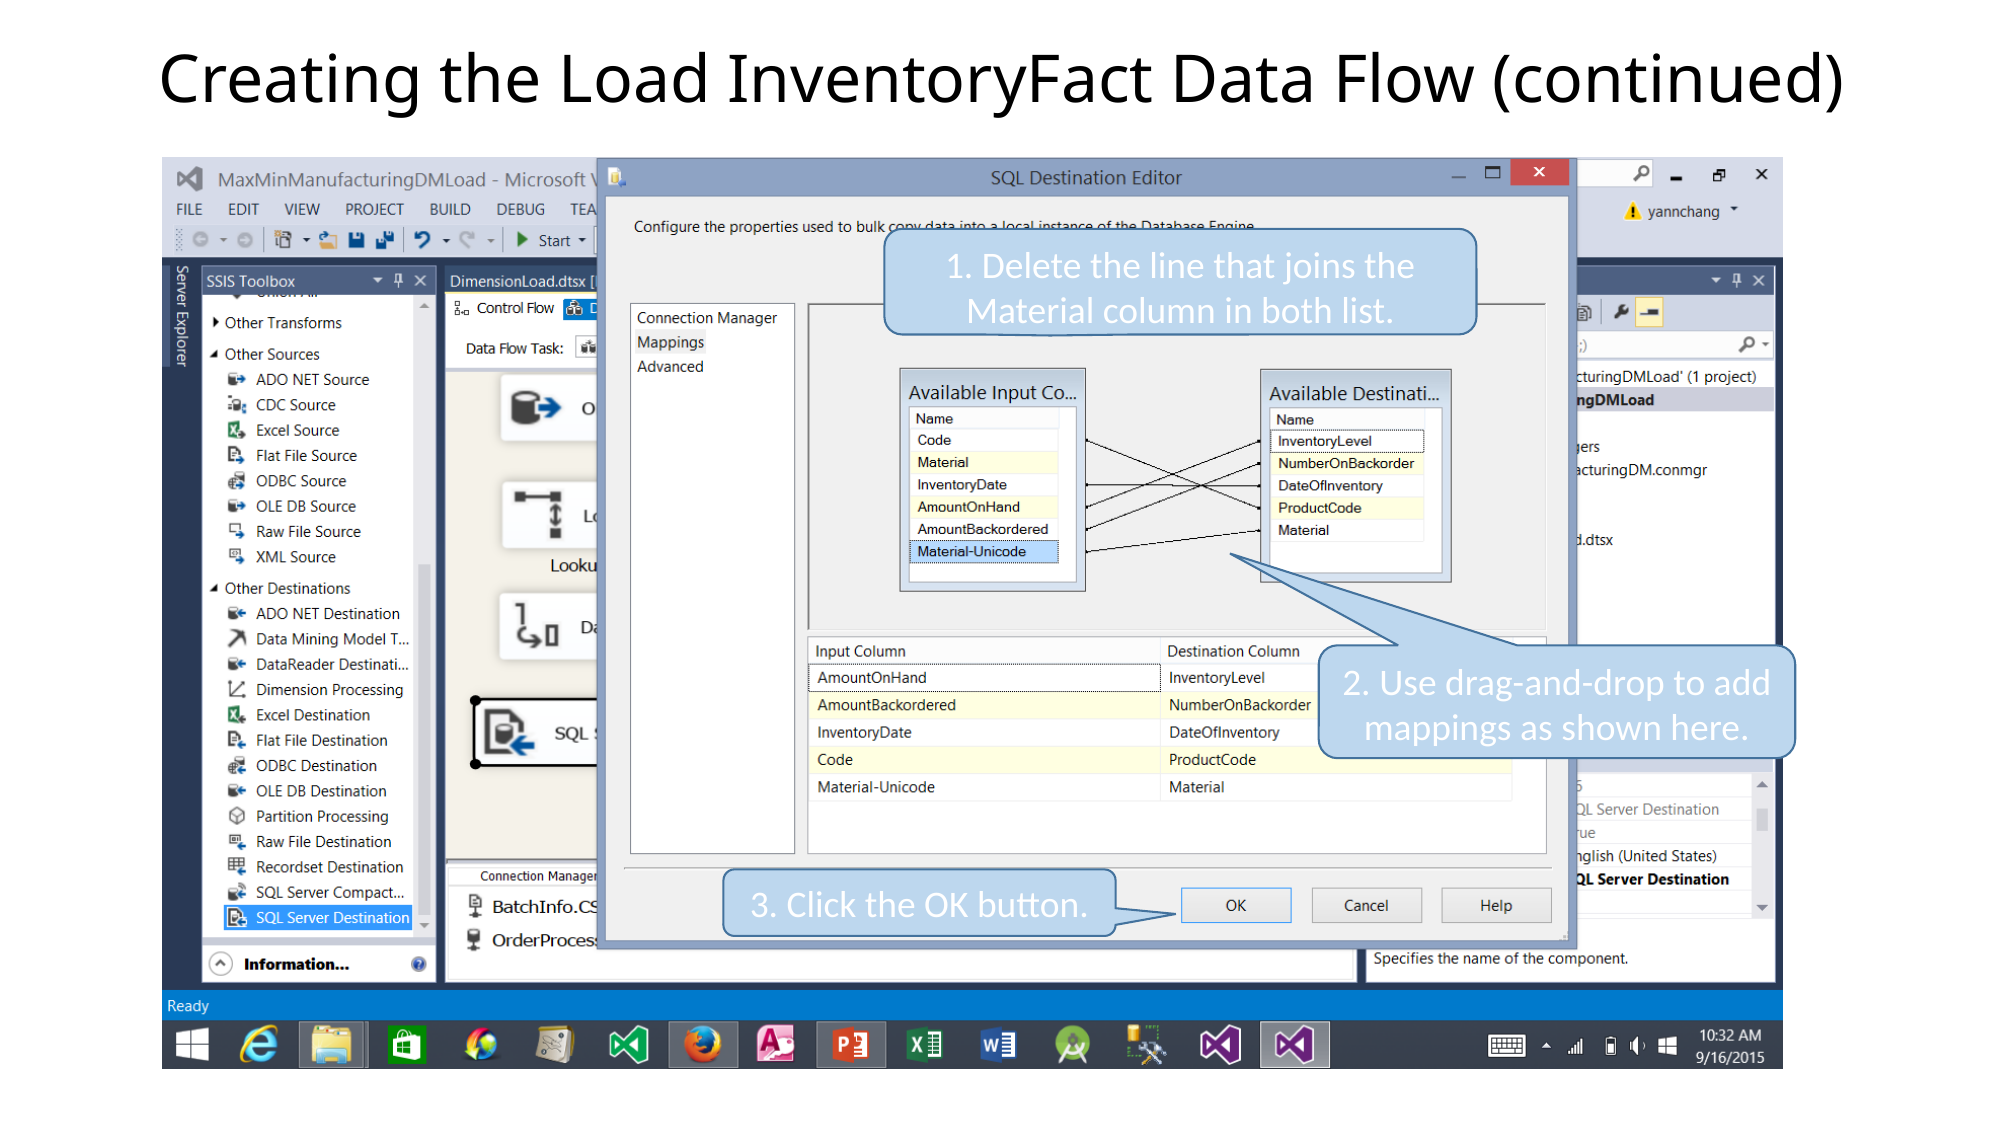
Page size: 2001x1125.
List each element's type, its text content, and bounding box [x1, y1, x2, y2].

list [162, 157, 1783, 1070]
text_box Creating the Load InventoryFact Data Flow (continued) [143, 22, 1869, 141]
text_box 2. Use drag-and-drop to add mappings as shown here. [1783, 645, 1797, 758]
